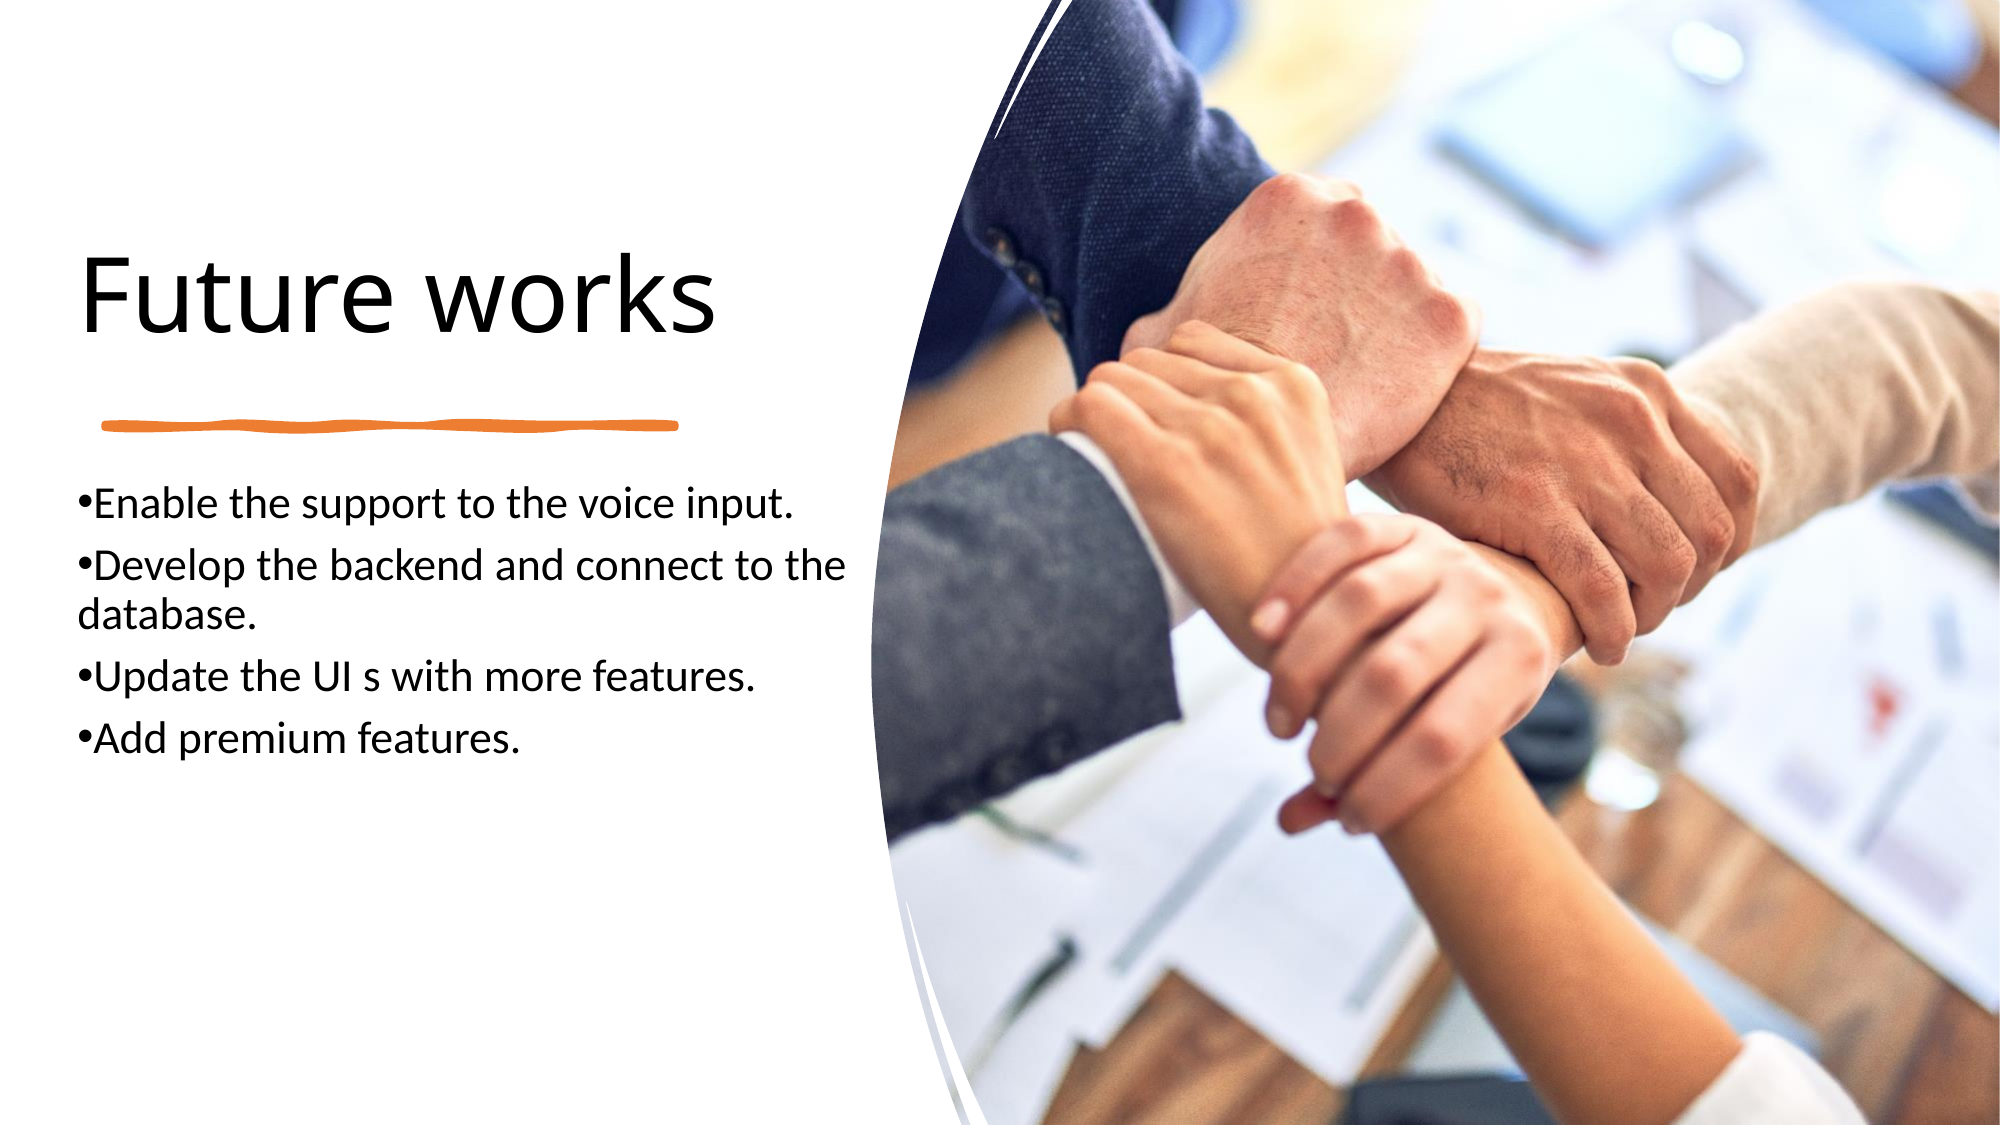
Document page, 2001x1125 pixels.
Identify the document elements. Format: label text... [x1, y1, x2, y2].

text_box [0, 0, 871, 1125]
text_box [103, 421, 676, 431]
text_box Enable the support to the voice input. Develop the backend and connect to the database. Update the UI s with more features. Add premium features. [62, 471, 863, 857]
text_box Future works [62, 41, 871, 363]
picture [871, 0, 2000, 1125]
